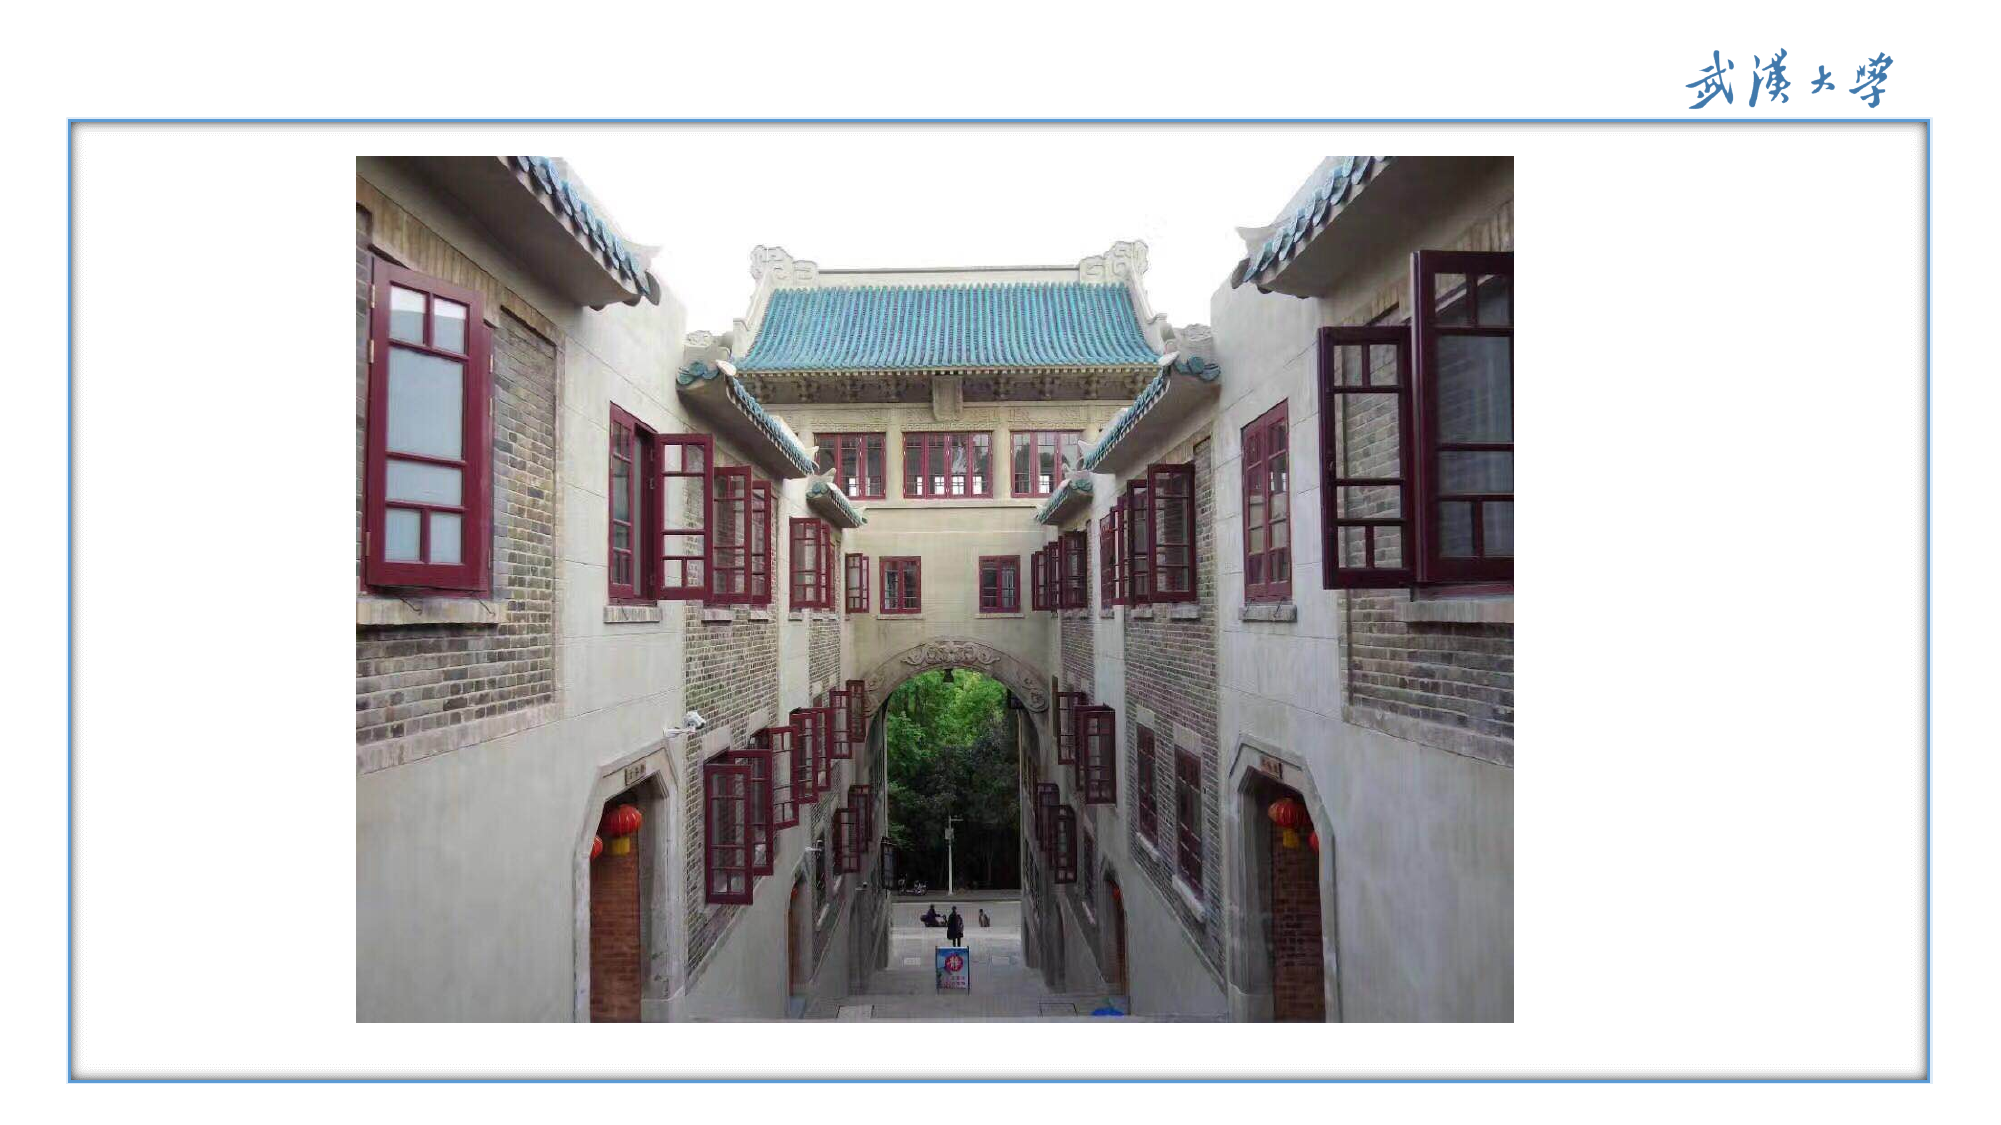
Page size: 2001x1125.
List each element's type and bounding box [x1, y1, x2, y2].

picture [66, 117, 1933, 1084]
